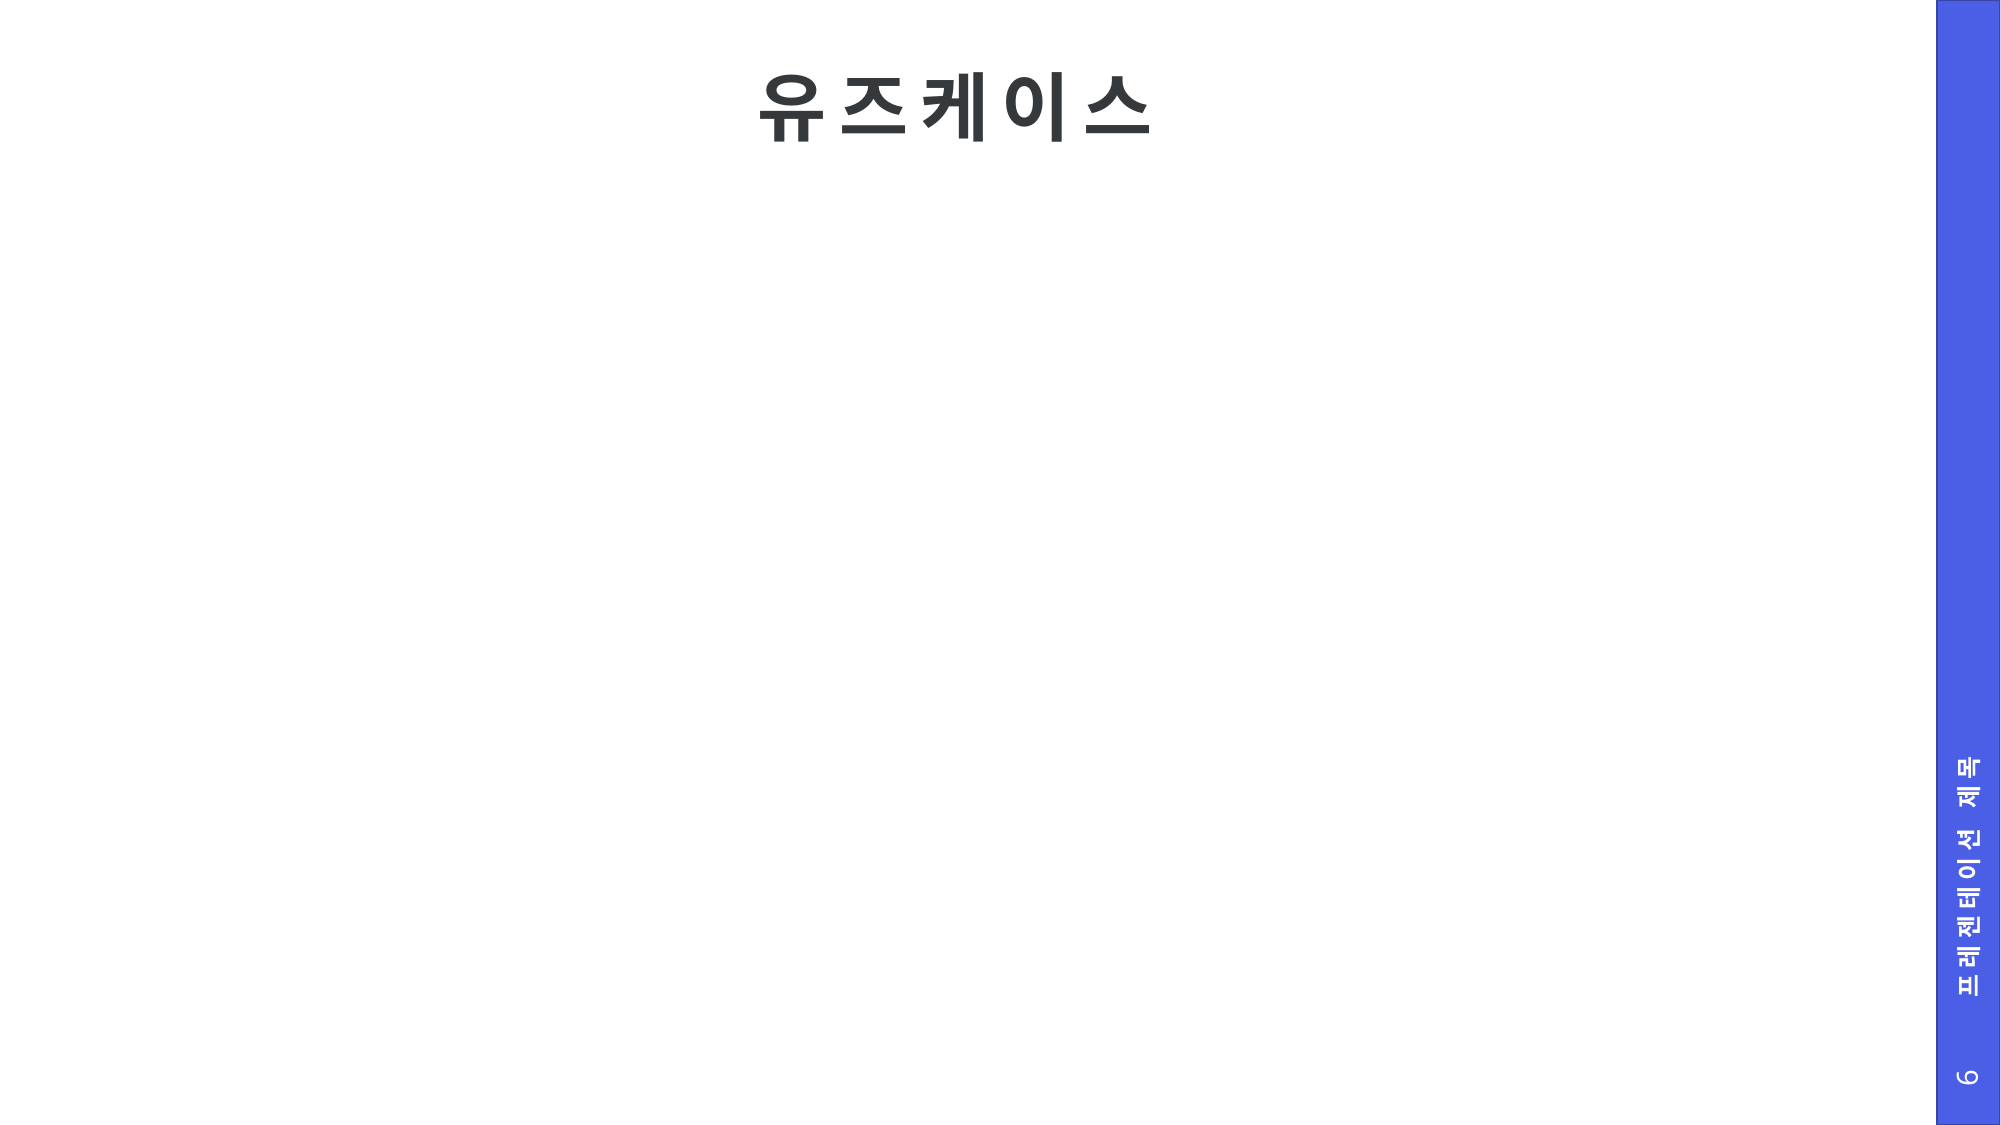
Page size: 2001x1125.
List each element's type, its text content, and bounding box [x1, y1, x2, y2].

title 유즈케이스 [124, 57, 1786, 165]
footer 프레젠테이션 제목 [1937, 0, 2000, 1032]
slide_number 6 [1937, 1032, 2000, 1125]
